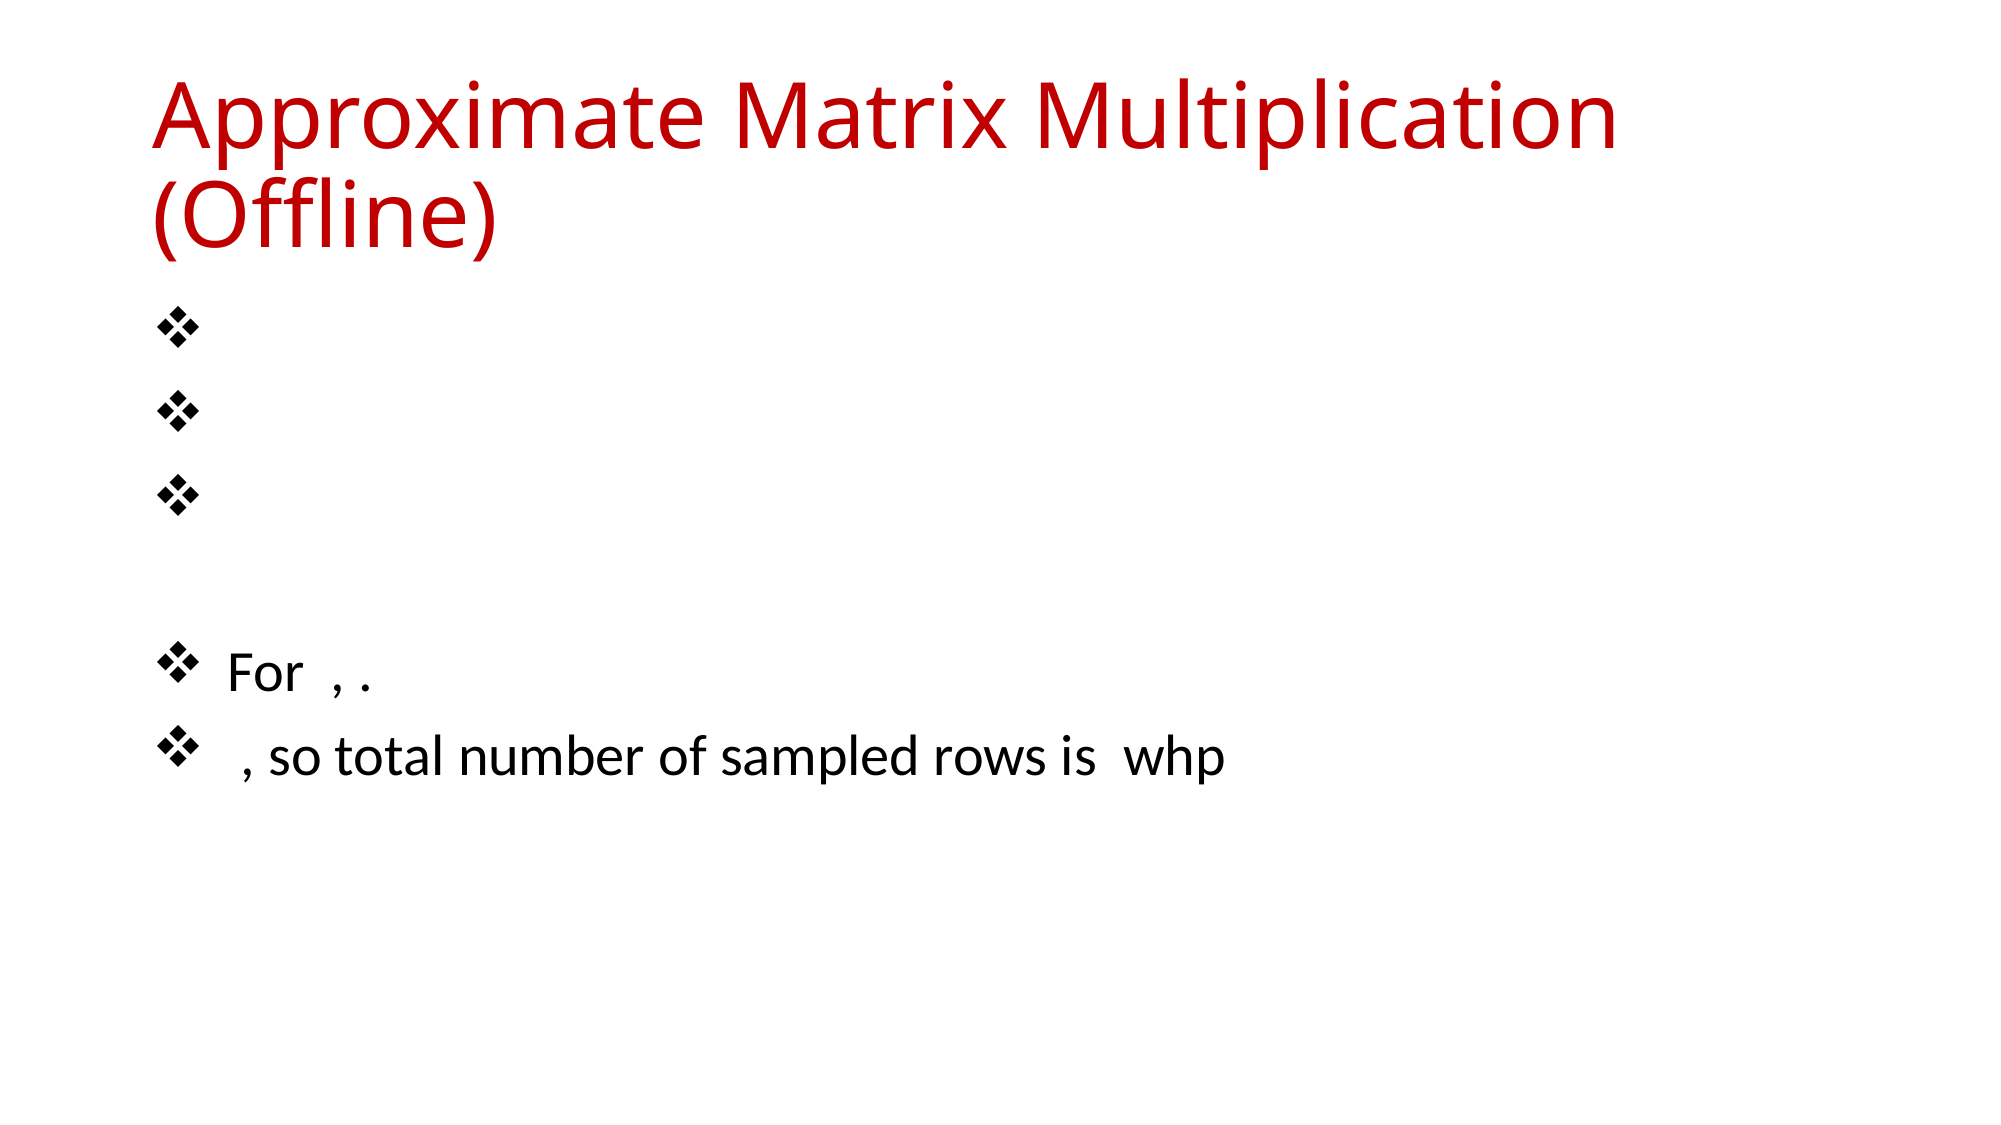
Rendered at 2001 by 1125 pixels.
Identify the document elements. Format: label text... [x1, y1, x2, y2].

title Approximate Matrix Multiplication (Offline) [137, 59, 1863, 278]
